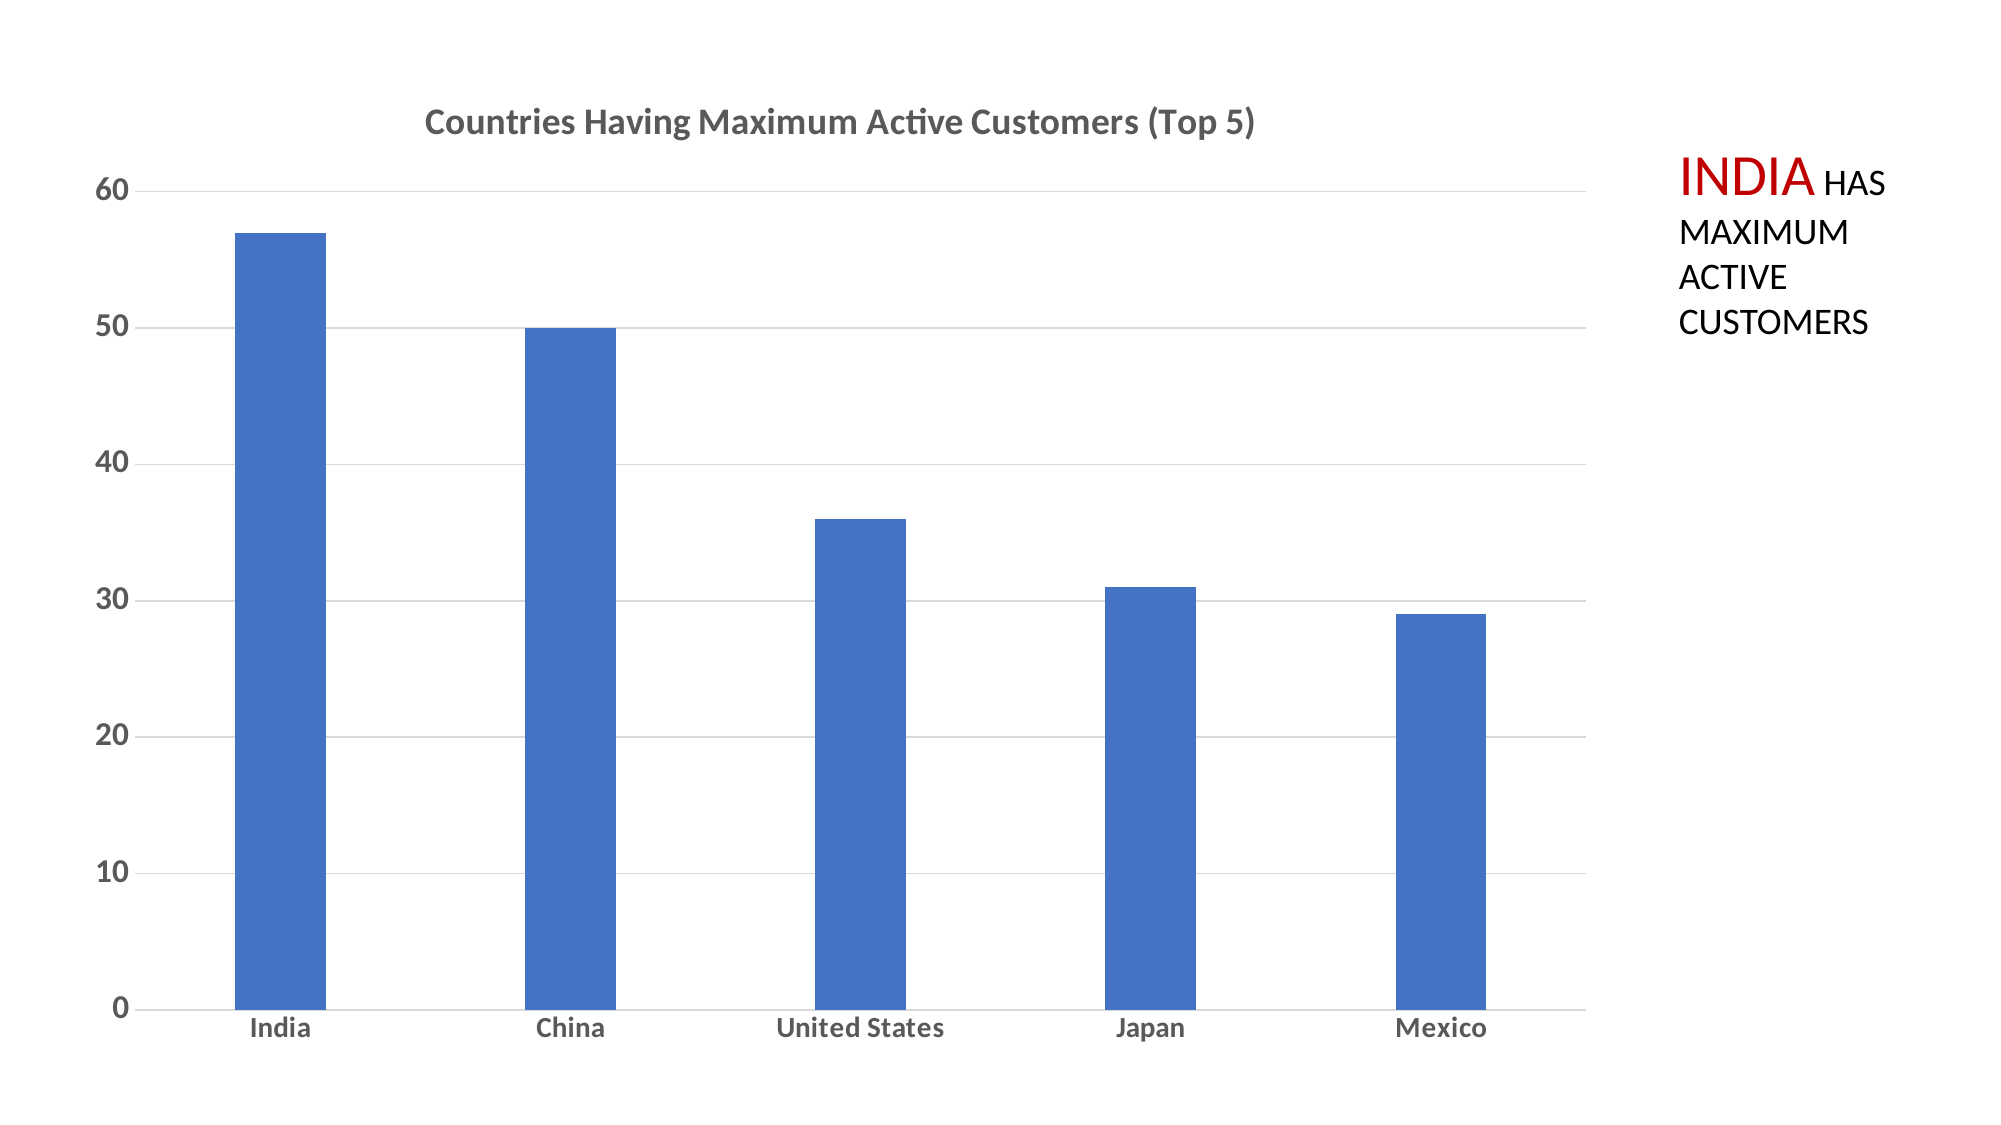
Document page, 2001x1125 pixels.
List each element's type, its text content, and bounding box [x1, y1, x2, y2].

text_box INDIA HAS MAXIMUM ACTIVE CUSTOMERS [1663, 129, 1958, 350]
chart [63, 67, 1618, 1066]
